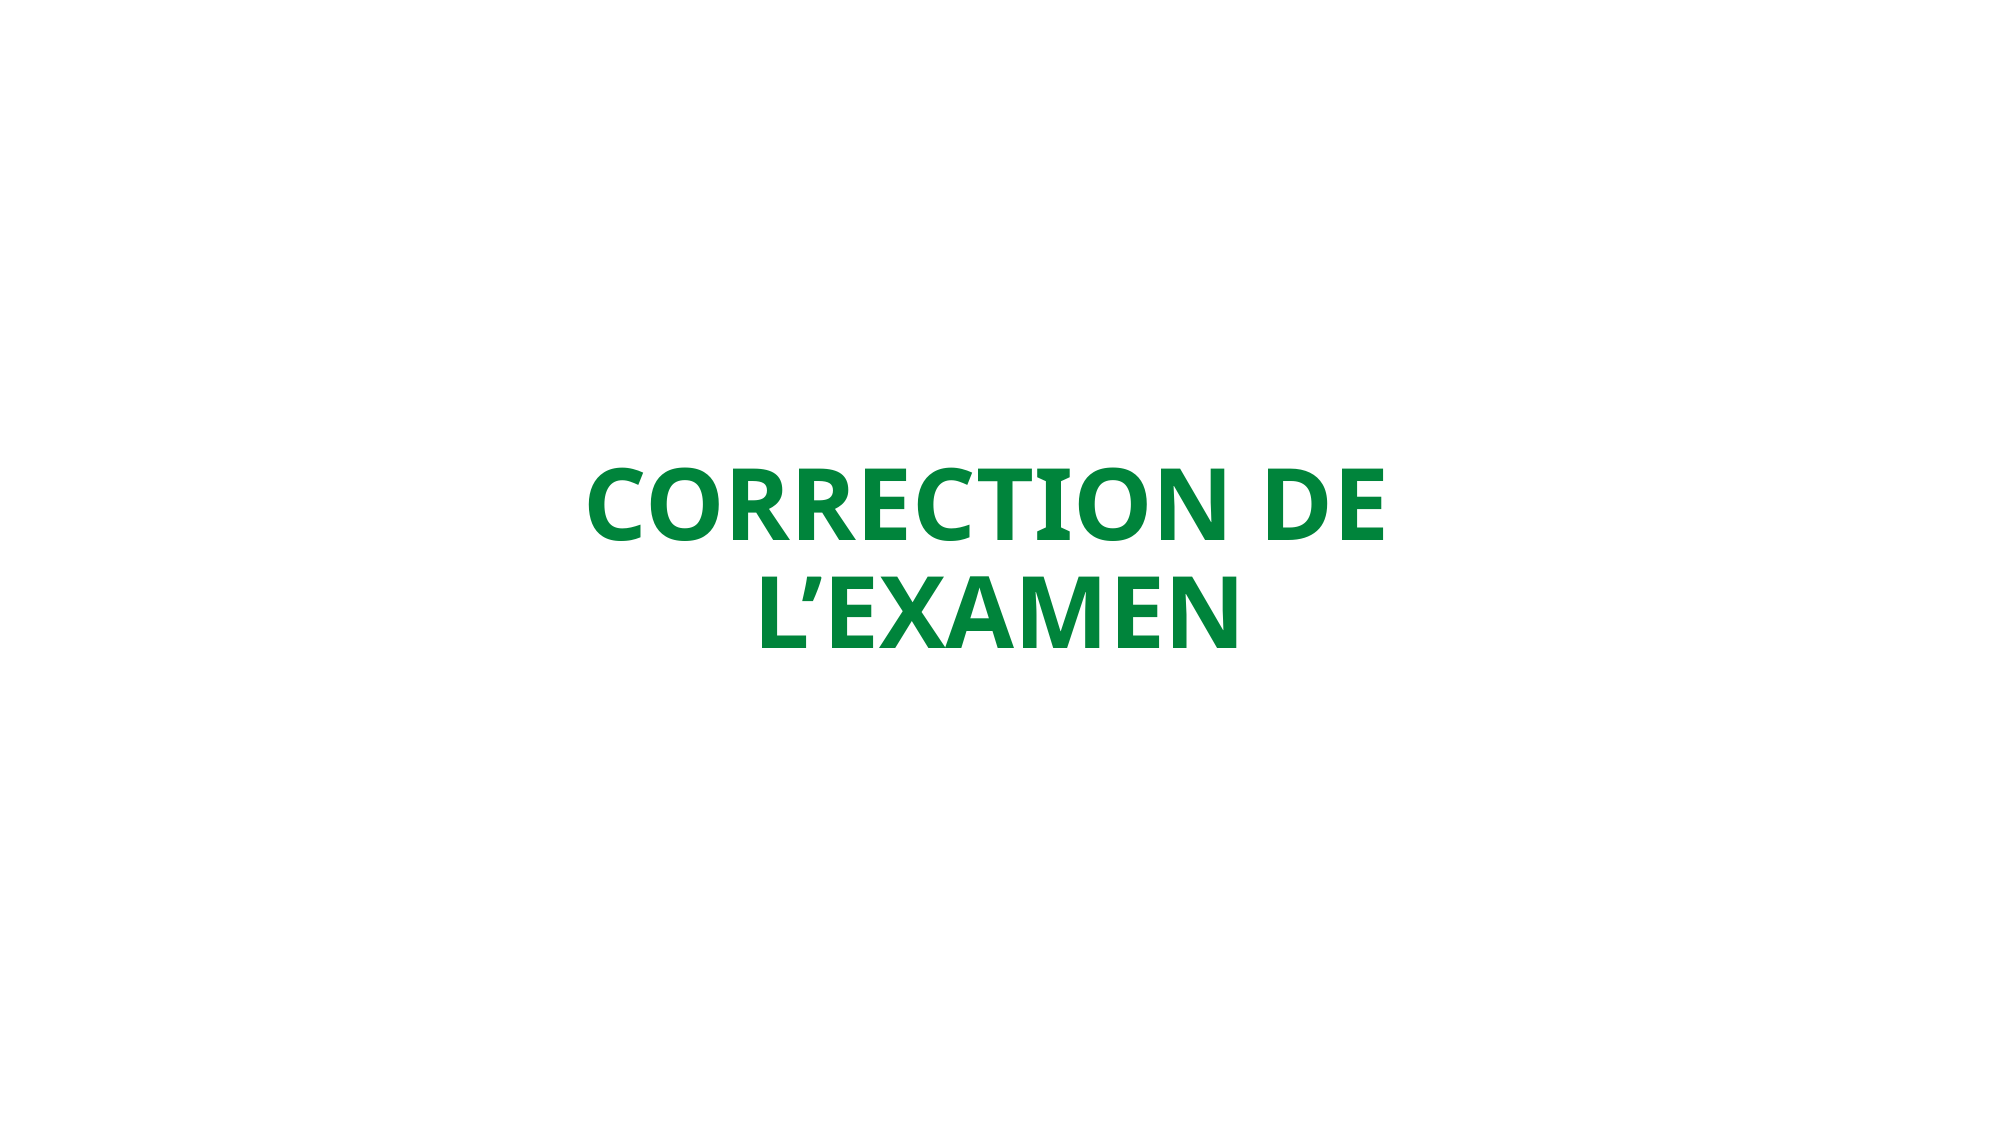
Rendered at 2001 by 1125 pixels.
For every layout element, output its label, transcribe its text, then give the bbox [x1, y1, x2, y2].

title CORRECTION DE L’EXAMEN [137, 122, 1863, 1003]
